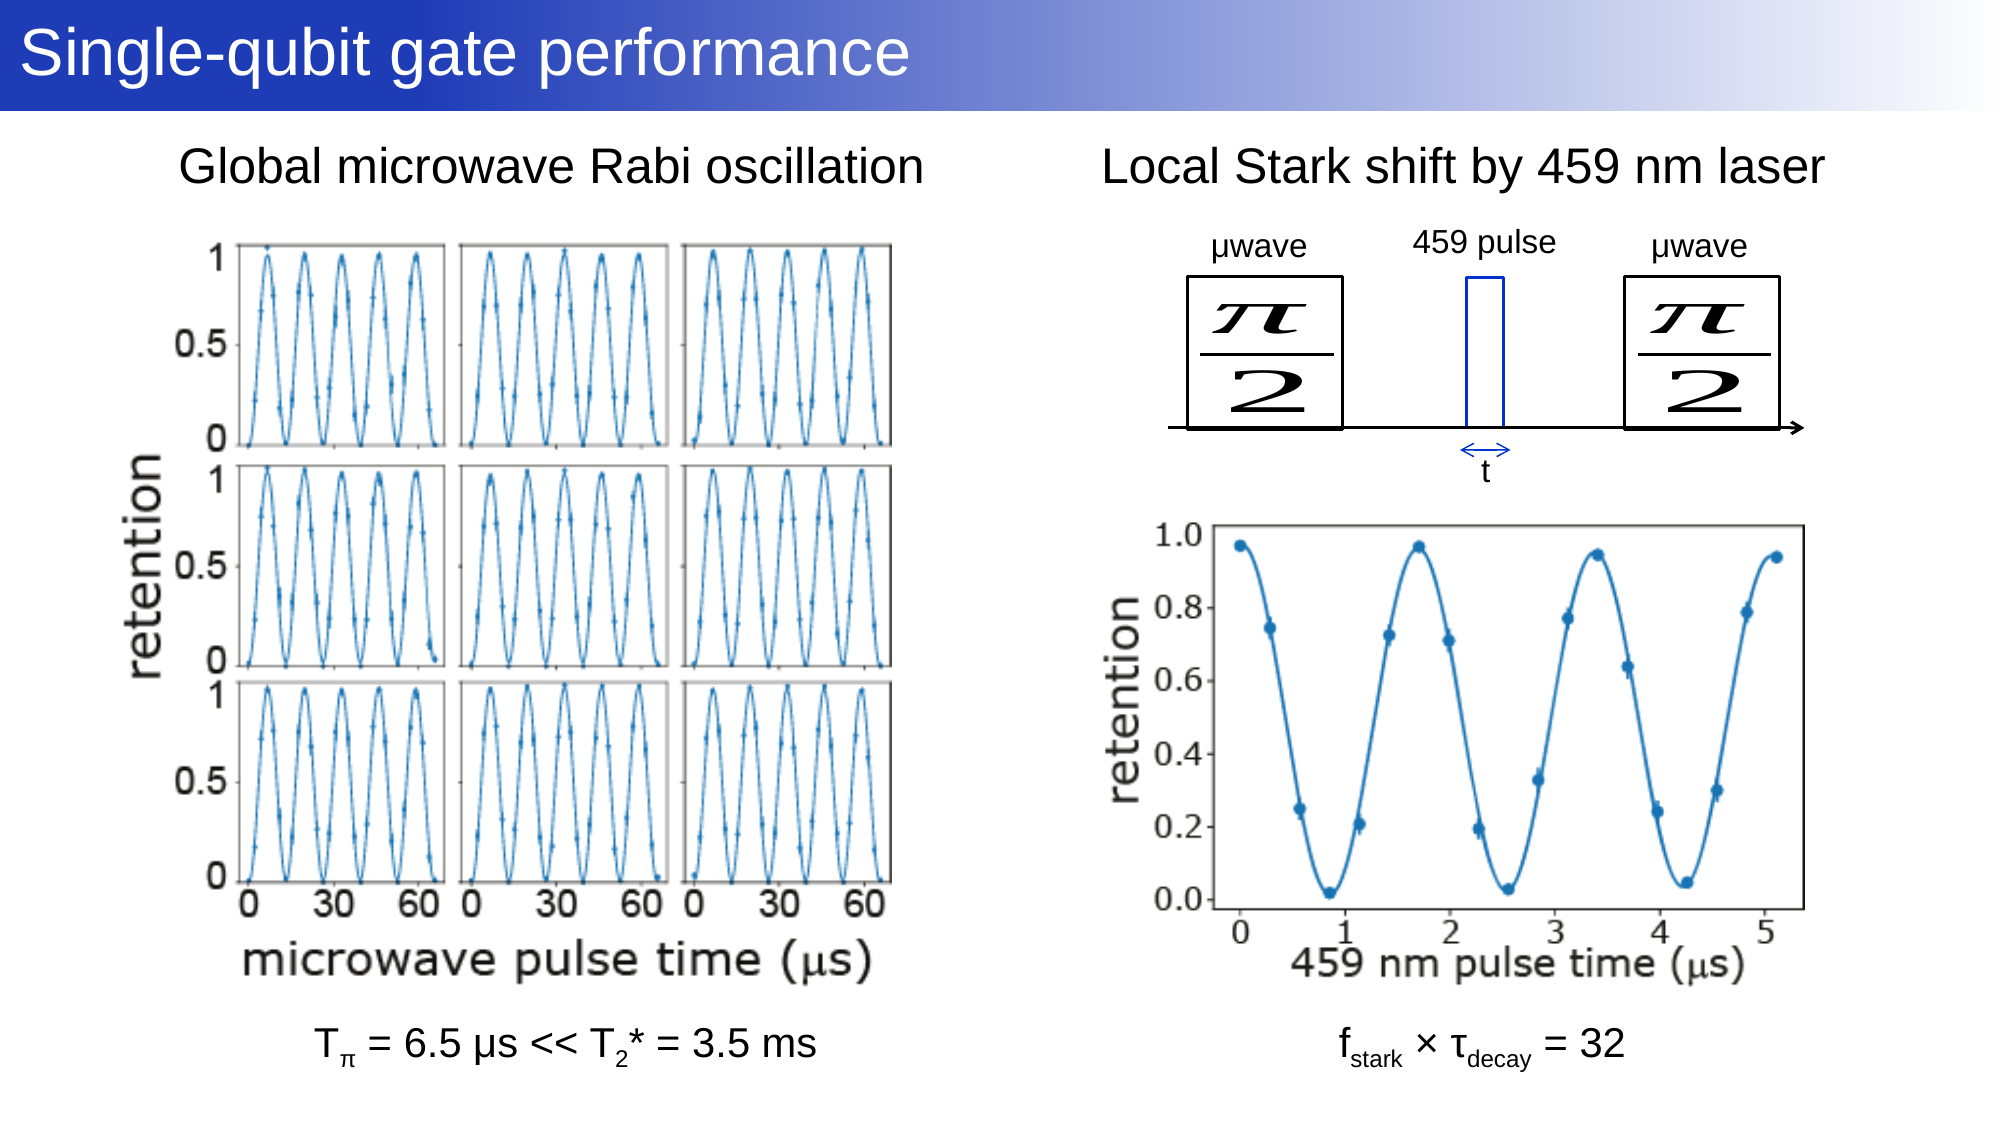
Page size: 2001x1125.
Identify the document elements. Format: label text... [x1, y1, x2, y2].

text_box [0, 0, 2000, 111]
text_box Tπ = 6.5 μs << T2* = 3.5 ms [299, 1008, 885, 1080]
text_box t [1466, 441, 1517, 497]
text_box μwave [1636, 216, 1774, 272]
text_box [1464, 276, 1505, 426]
text_box 459 pulse [1398, 212, 1580, 268]
text_box Global microwave Rabi oscillation [163, 125, 956, 201]
picture [1098, 519, 1805, 992]
text_box fstark × τdecay = 32 [1324, 1008, 1909, 1080]
text_box Local Stark shift by 459 nm laser [1086, 125, 1878, 201]
picture [116, 239, 892, 992]
text_box μwave [1196, 216, 1334, 272]
text_box Single-qubit gate performance [19, 9, 1533, 90]
